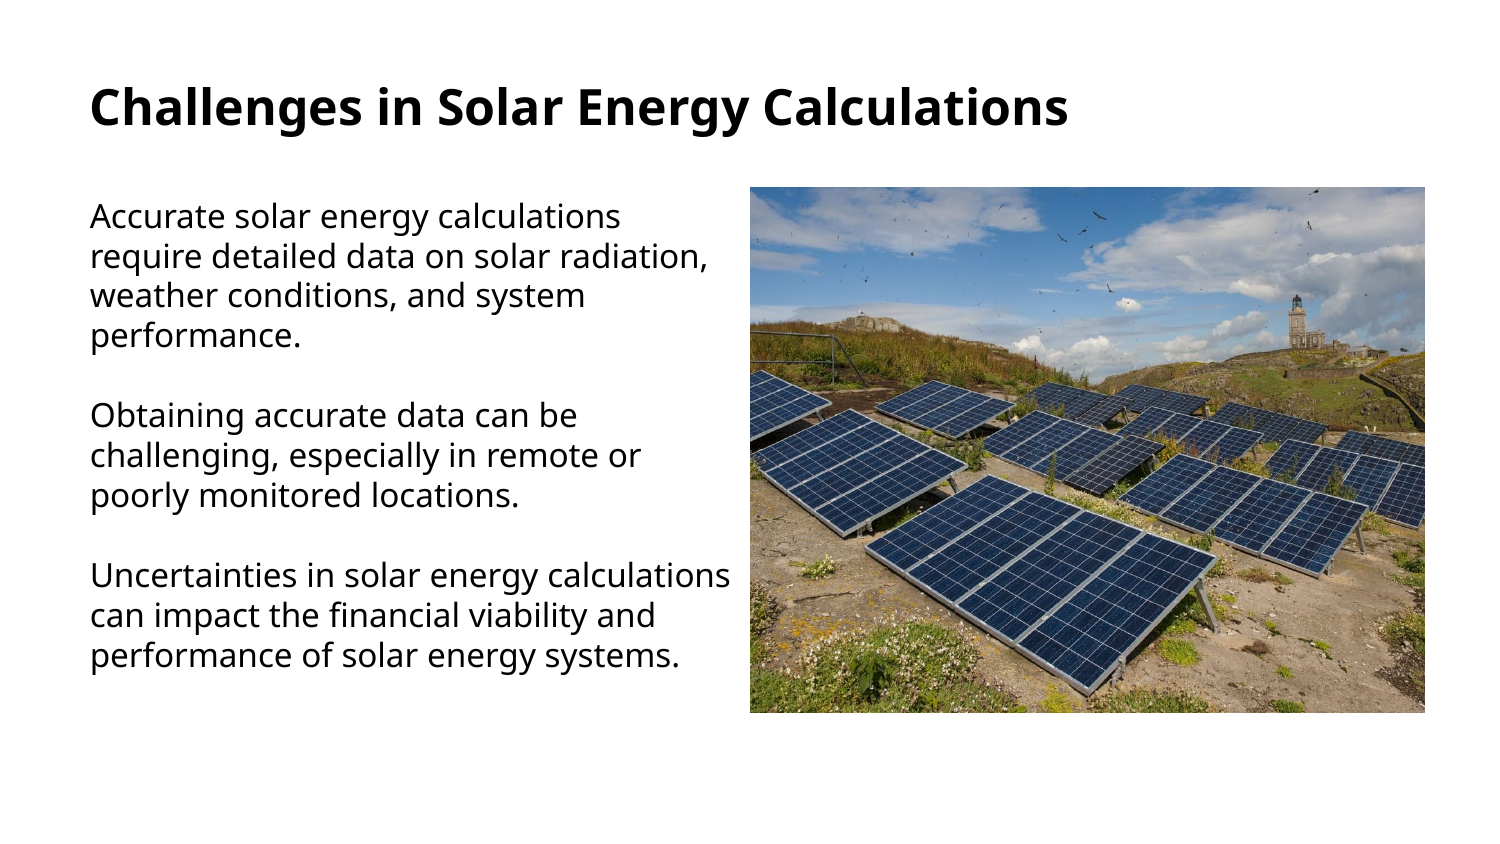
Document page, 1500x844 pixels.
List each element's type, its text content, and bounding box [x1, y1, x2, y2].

text_box Accurate solar energy calculations require detailed data on solar radiation, weather conditions, and system performance. Obtaining accurate data can be challenging, especially in remote or poorly monitored locations. Uncertainties in solar energy calculations can impact the financial viability and performance of solar energy systems. [74, 187, 749, 713]
picture [749, 187, 1425, 713]
text_box Challenges in Solar Energy Calculations [74, 37, 1425, 173]
